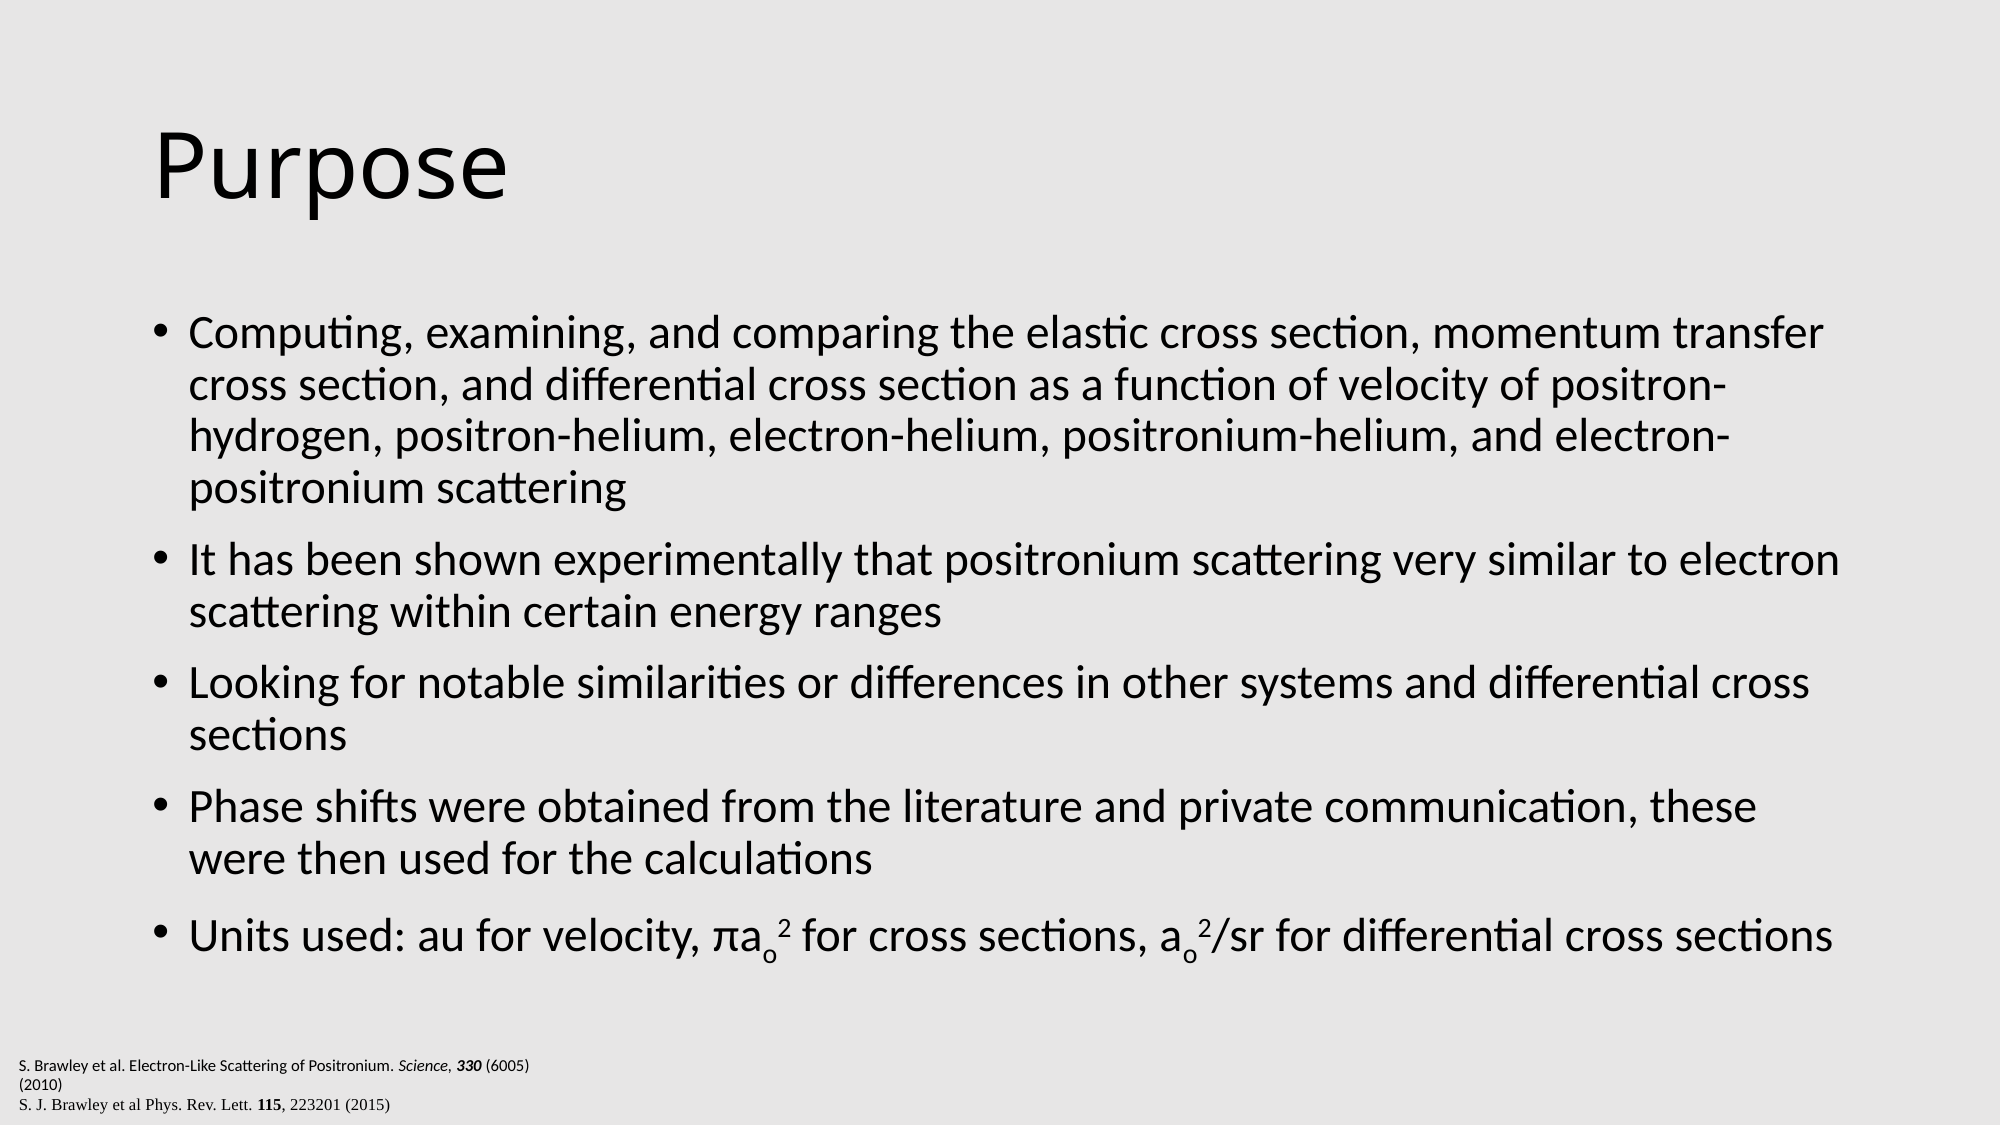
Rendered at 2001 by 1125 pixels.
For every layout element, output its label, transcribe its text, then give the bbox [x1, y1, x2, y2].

text_box S. Brawley et al. Electron-Like Scattering of Positronium. Science, 330 (6005) (2010) S. J. Brawley et al Phys. Rev. Lett. 115, 223201 (2015) [3, 1046, 561, 1125]
list Computing, examining, and comparing the elastic cross section, momentum transfer cross section, and differential cross section as a function of velocity of positron-hydrogen, positron-helium, electron-helium, positronium-helium, and electron-positronium scattering It has been shown experimentally that positronium scattering very similar to electron scattering within certain energy ranges Looking for notable similarities or differences in other systems and differential cross sections Phase shifts were obtained from the literature and private communication, these were then used for the calculations Units used: au for velocity, πao2 for cross sections, ao2/sr for differential cross sections [137, 299, 1863, 1014]
title Purpose [137, 59, 1863, 278]
